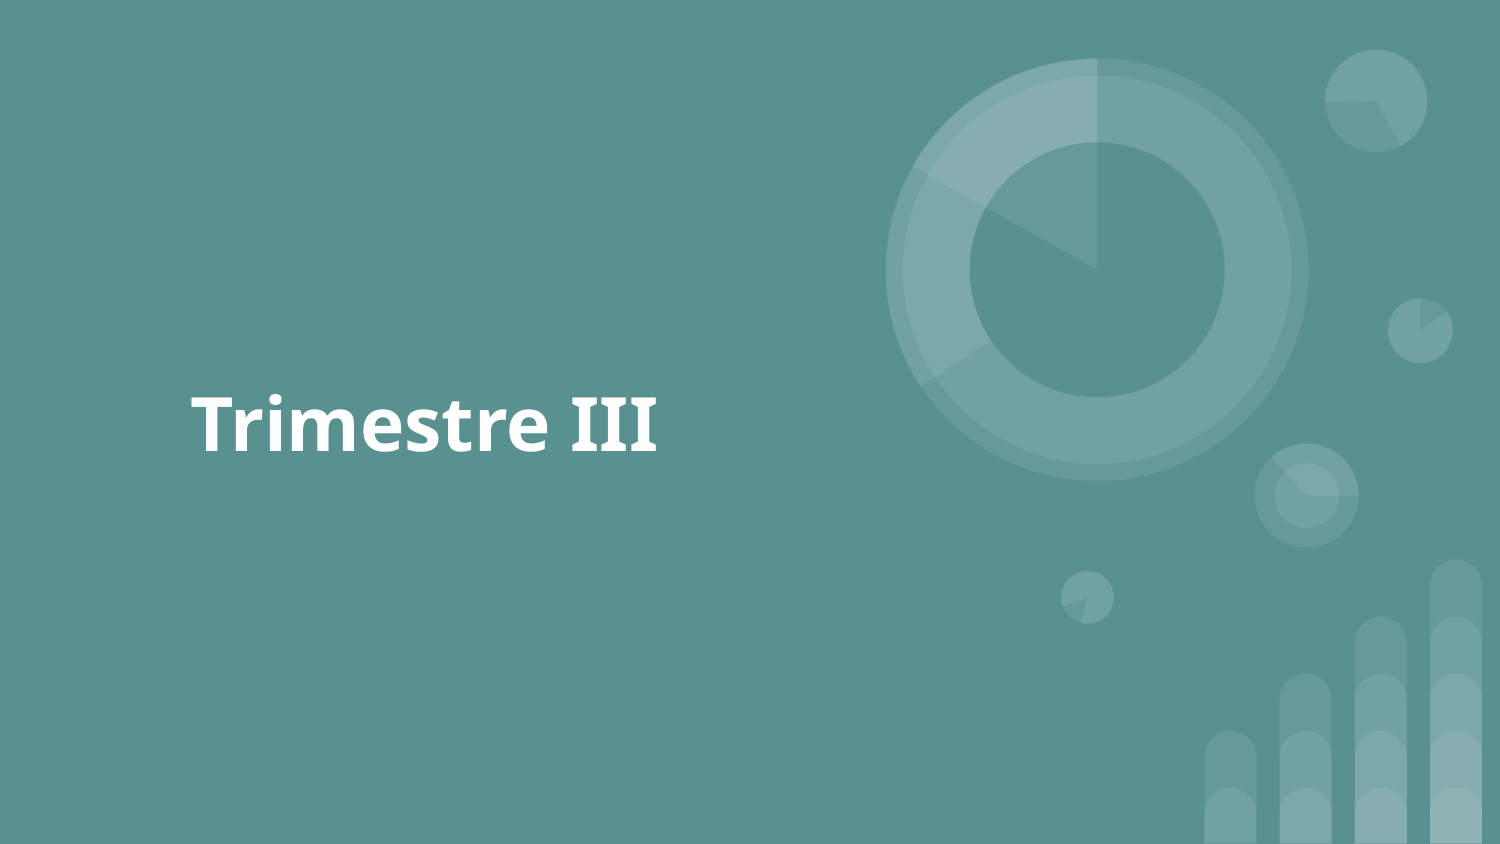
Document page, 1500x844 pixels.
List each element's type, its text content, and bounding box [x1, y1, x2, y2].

title Trimestre III [175, 268, 874, 576]
